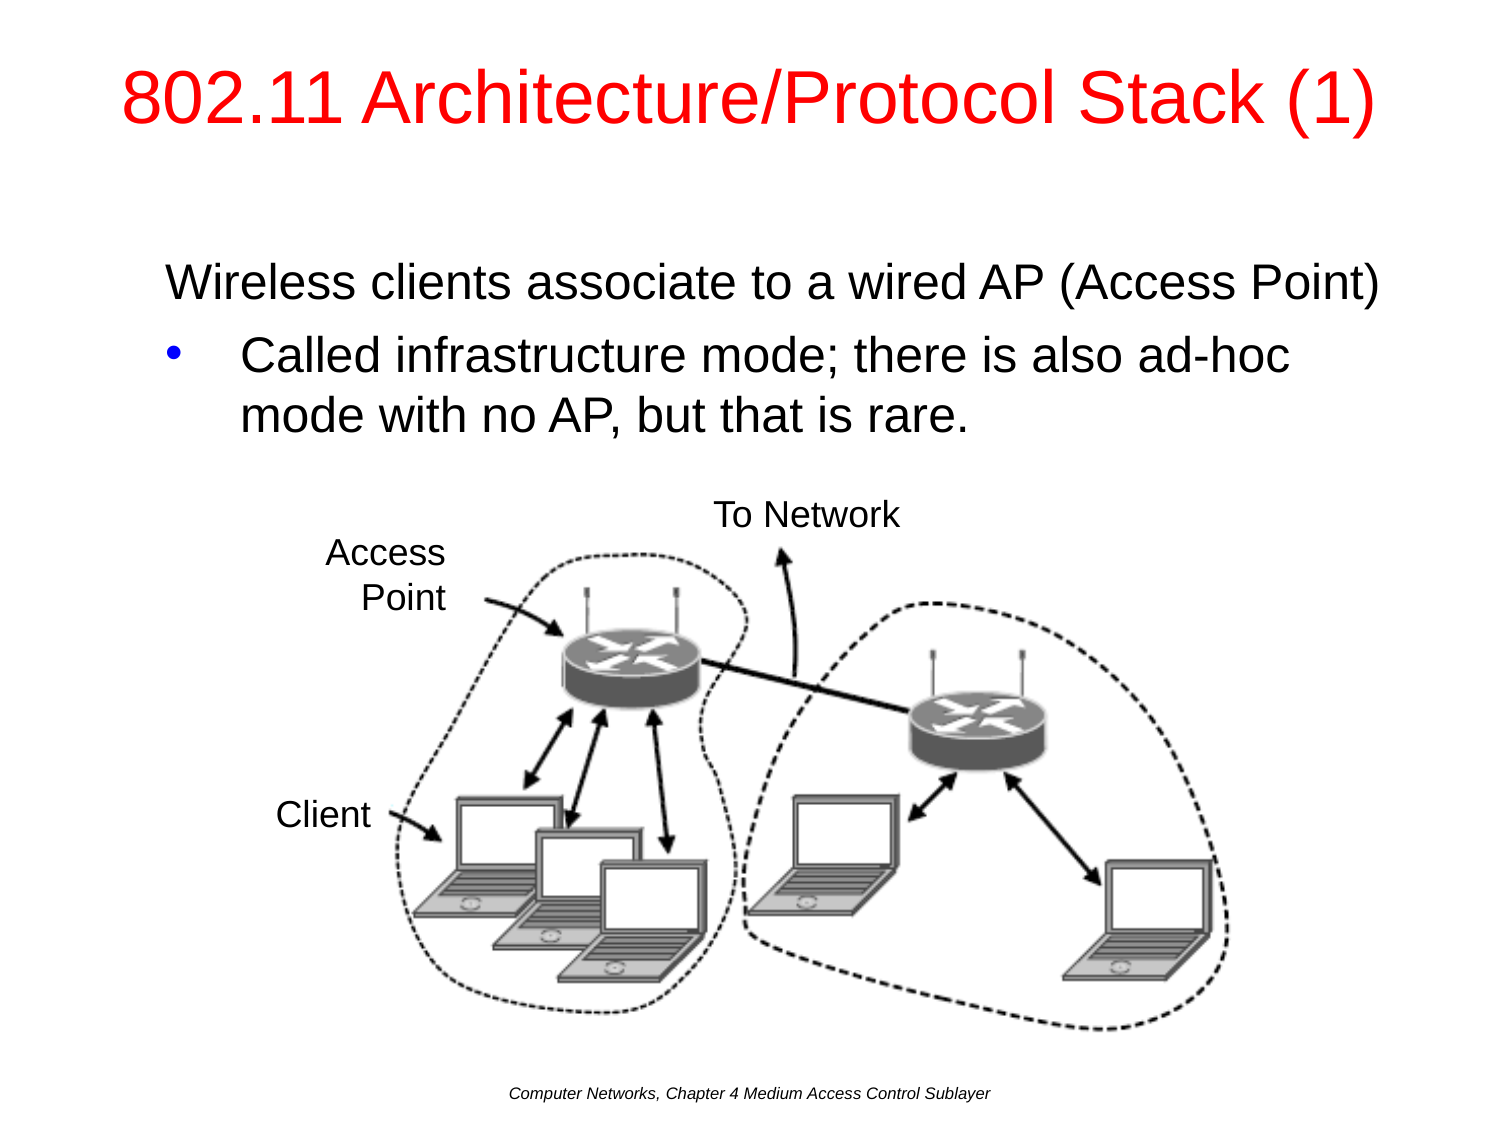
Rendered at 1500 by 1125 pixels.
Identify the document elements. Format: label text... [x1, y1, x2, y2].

list Wireless clients associate to a wired AP (Access Point) Called infrastructure mode; there is also ad-hoc mode with no AP, but that is rare. [150, 242, 1428, 997]
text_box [198, 482, 1296, 1085]
footer Computer Networks, Chapter 4 Medium Access Control Sublayer [0, 1074, 1500, 1125]
title 802.11 Architecture/Protocol Stack (1) [0, 0, 1500, 188]
